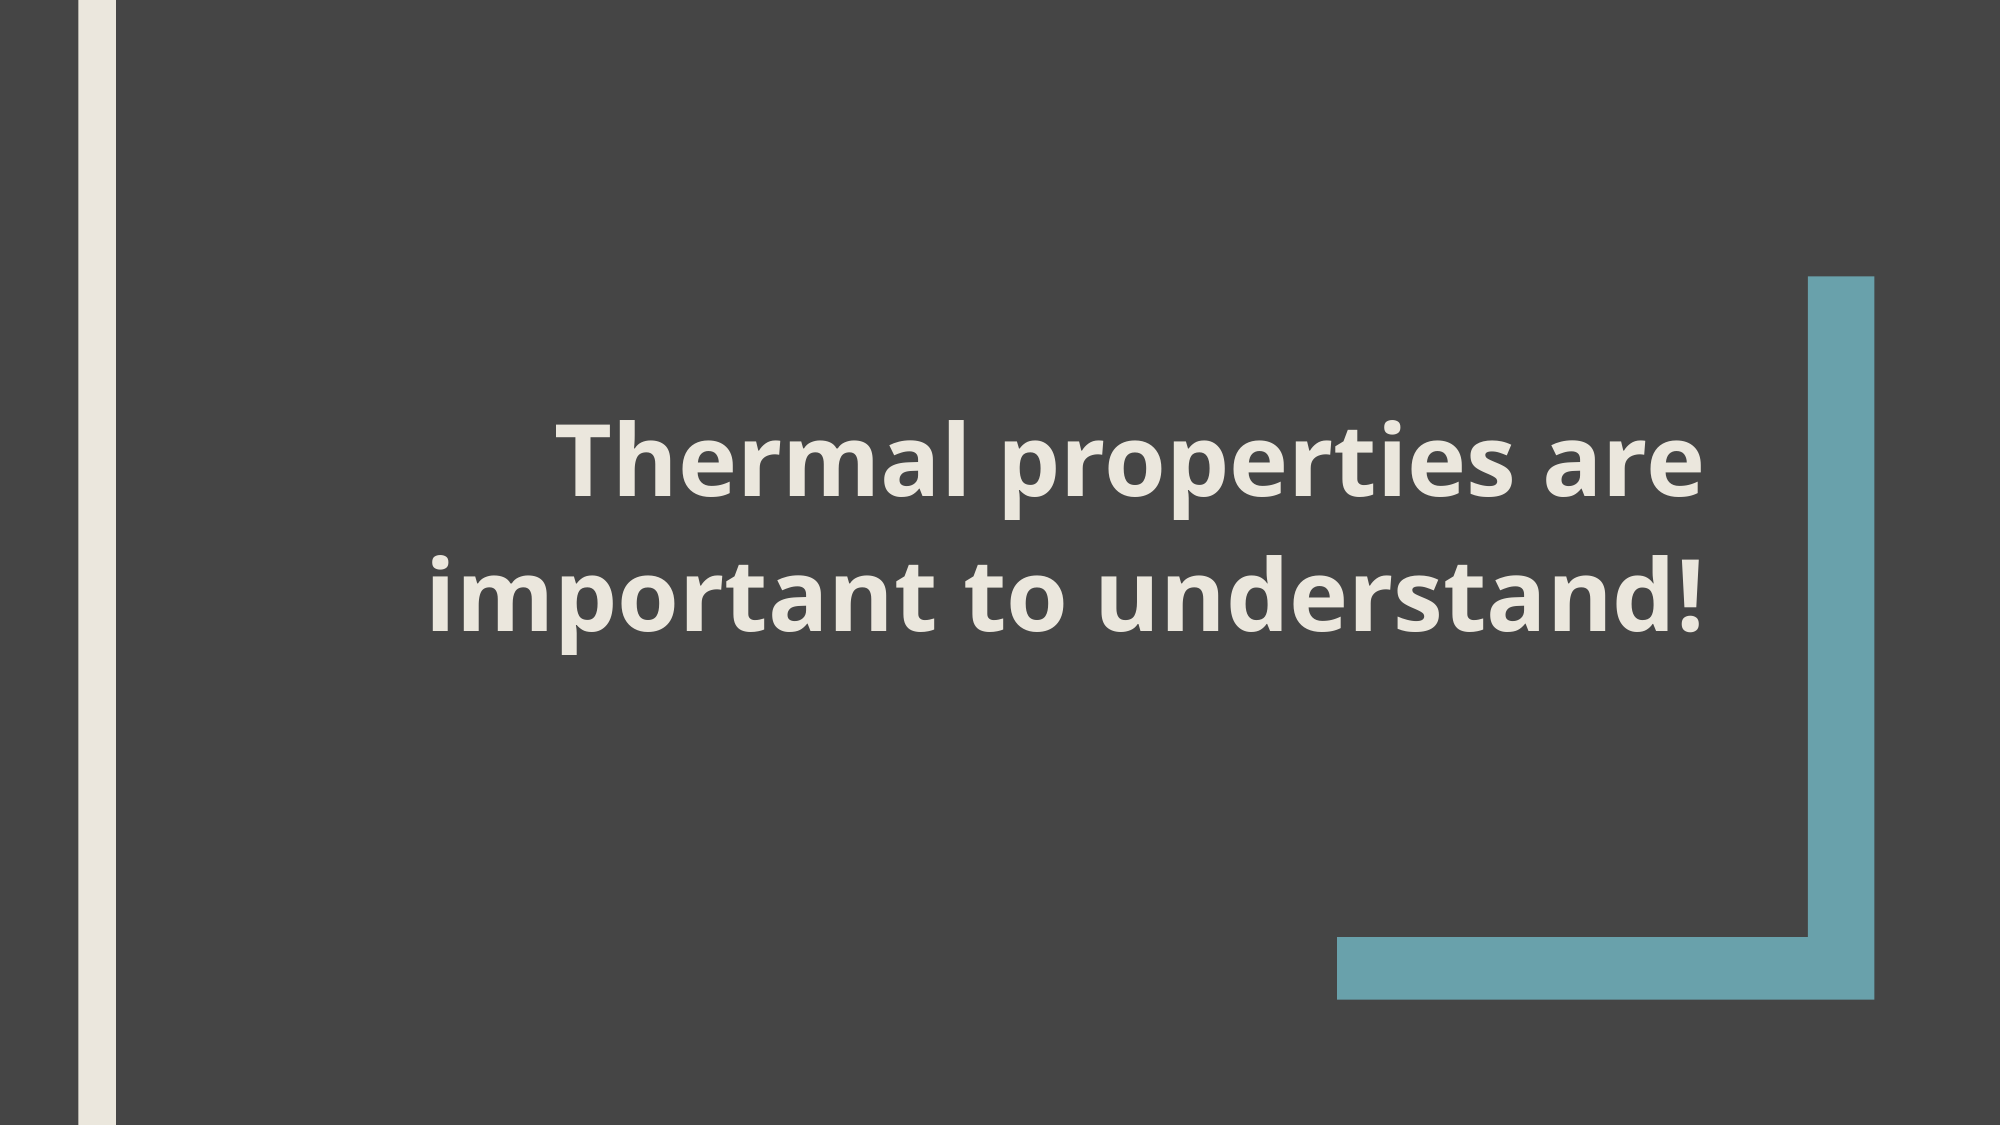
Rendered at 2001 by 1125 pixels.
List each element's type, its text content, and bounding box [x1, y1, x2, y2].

list Thermal properties are important to understand! [144, 374, 1722, 563]
